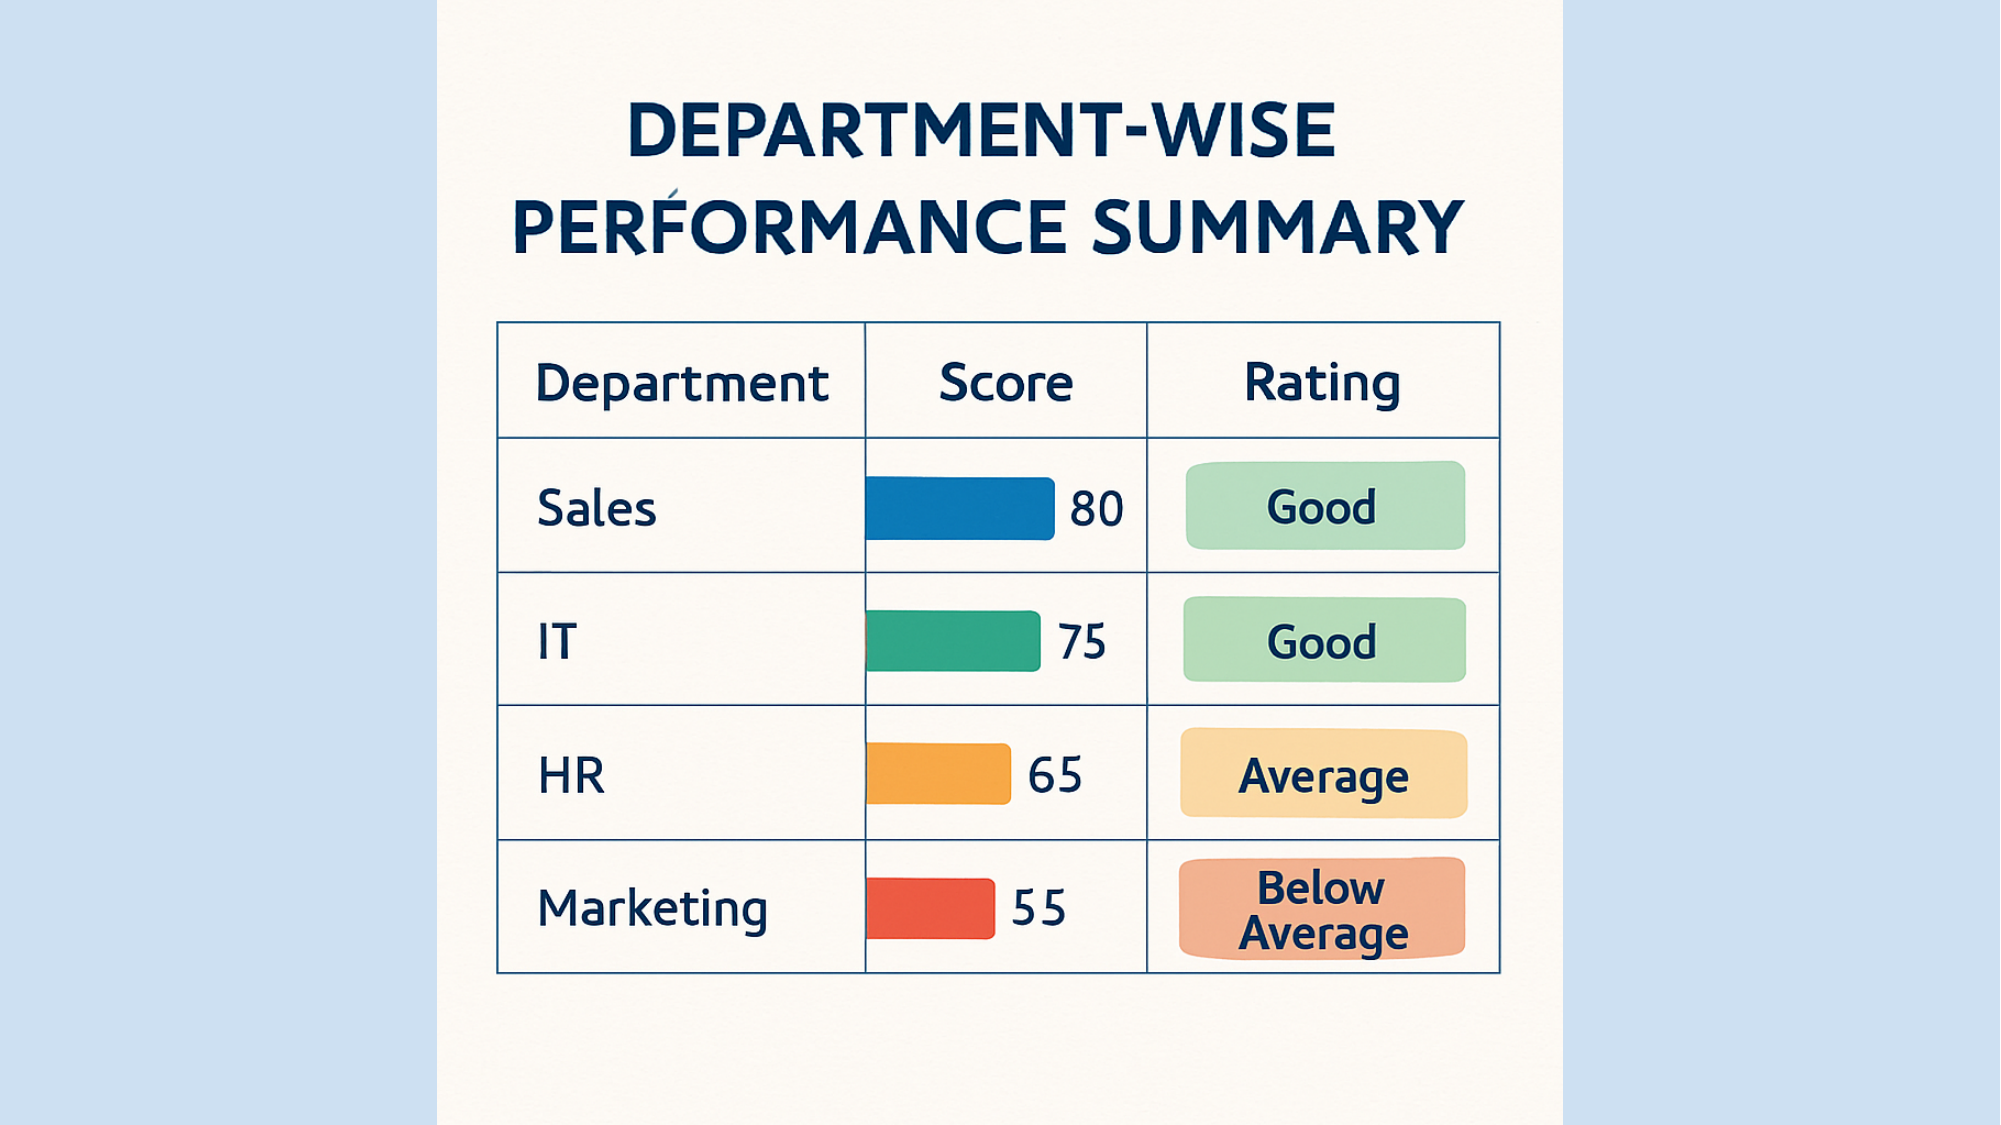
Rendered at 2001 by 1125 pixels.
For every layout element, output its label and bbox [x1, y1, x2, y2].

picture [437, 0, 1563, 1125]
